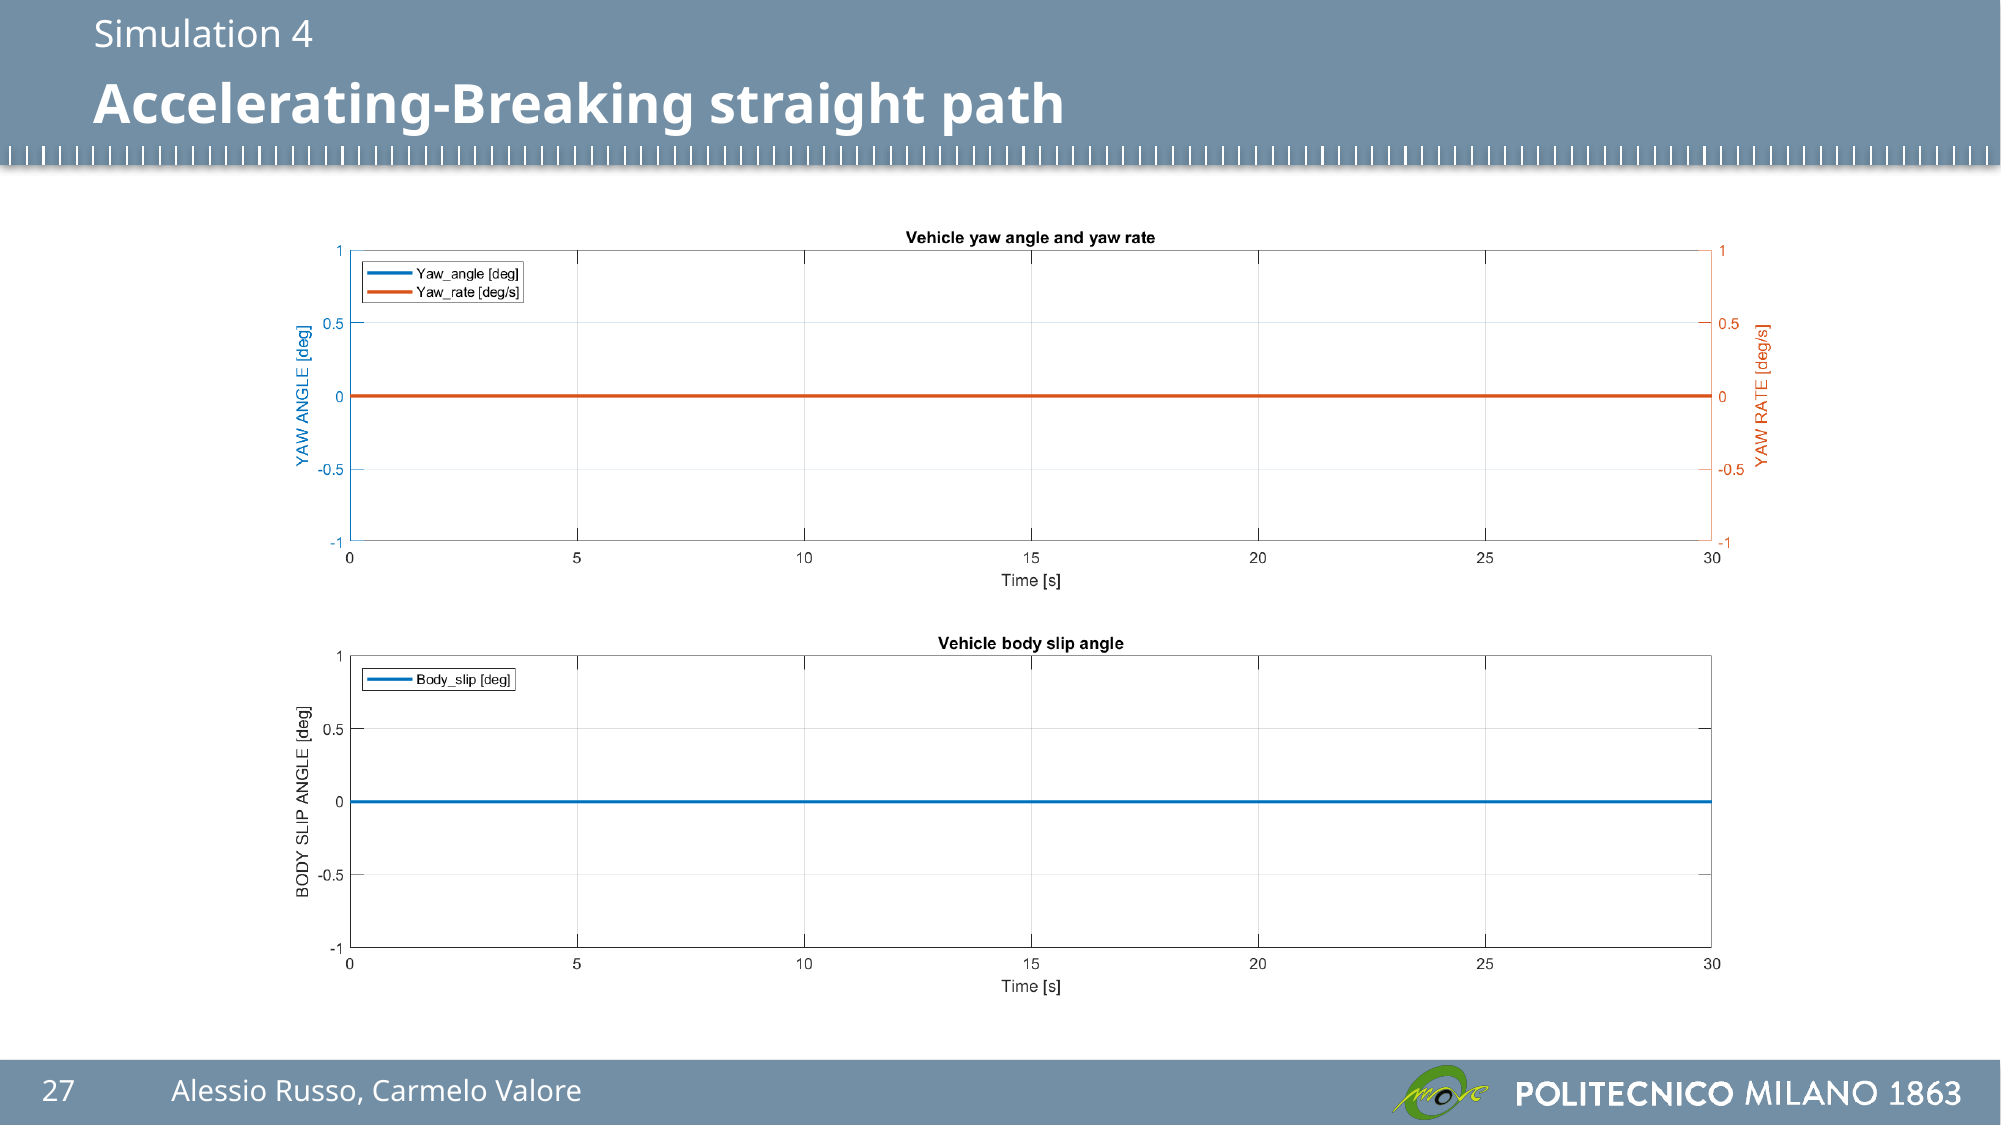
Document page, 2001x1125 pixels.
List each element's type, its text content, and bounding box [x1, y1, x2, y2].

title Accelerating-Breaking straight path [78, 63, 1922, 141]
slide_number 27 [7, 1062, 110, 1123]
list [121, 184, 1879, 1042]
picture [1510, 1068, 1967, 1117]
list Simulation 4 [78, 8, 1922, 56]
footer Alessio Russo, Carmelo Valore [156, 1062, 1007, 1123]
picture [1392, 1065, 1489, 1120]
